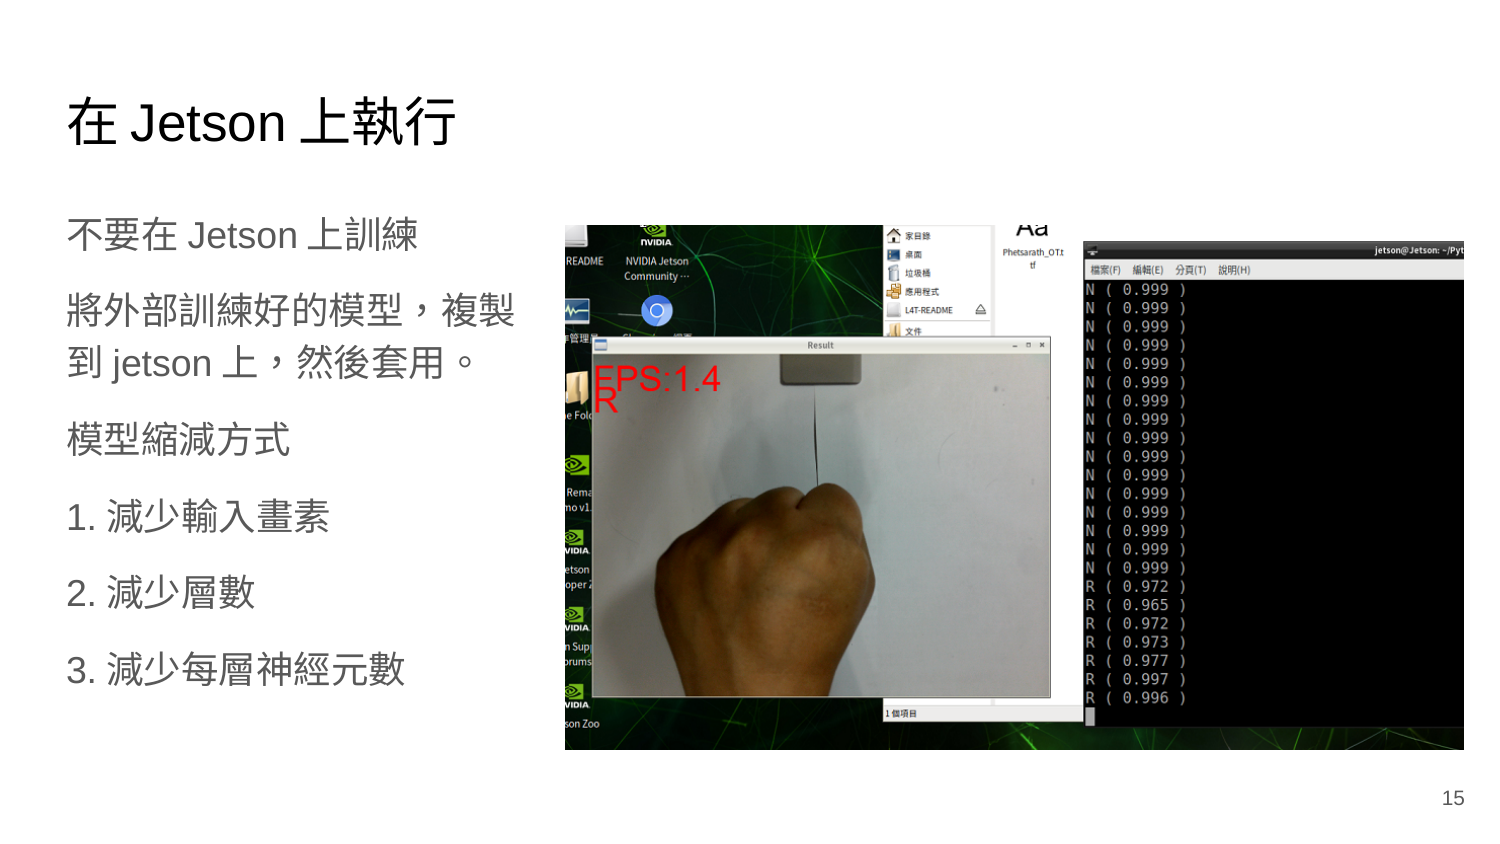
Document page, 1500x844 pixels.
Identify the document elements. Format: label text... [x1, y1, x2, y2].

slide_number ‹#› [1389, 764, 1480, 830]
picture [565, 225, 1464, 750]
list 不要在Jetson上訓練 將外部訓練好的模型，複製到jetson上，然後套用。 模型縮減方式 1.減少輸入畫素 2.減少層數 3.減少每層神經元數 [51, 189, 535, 750]
title 在Jetson上執行 [51, 72, 1449, 167]
